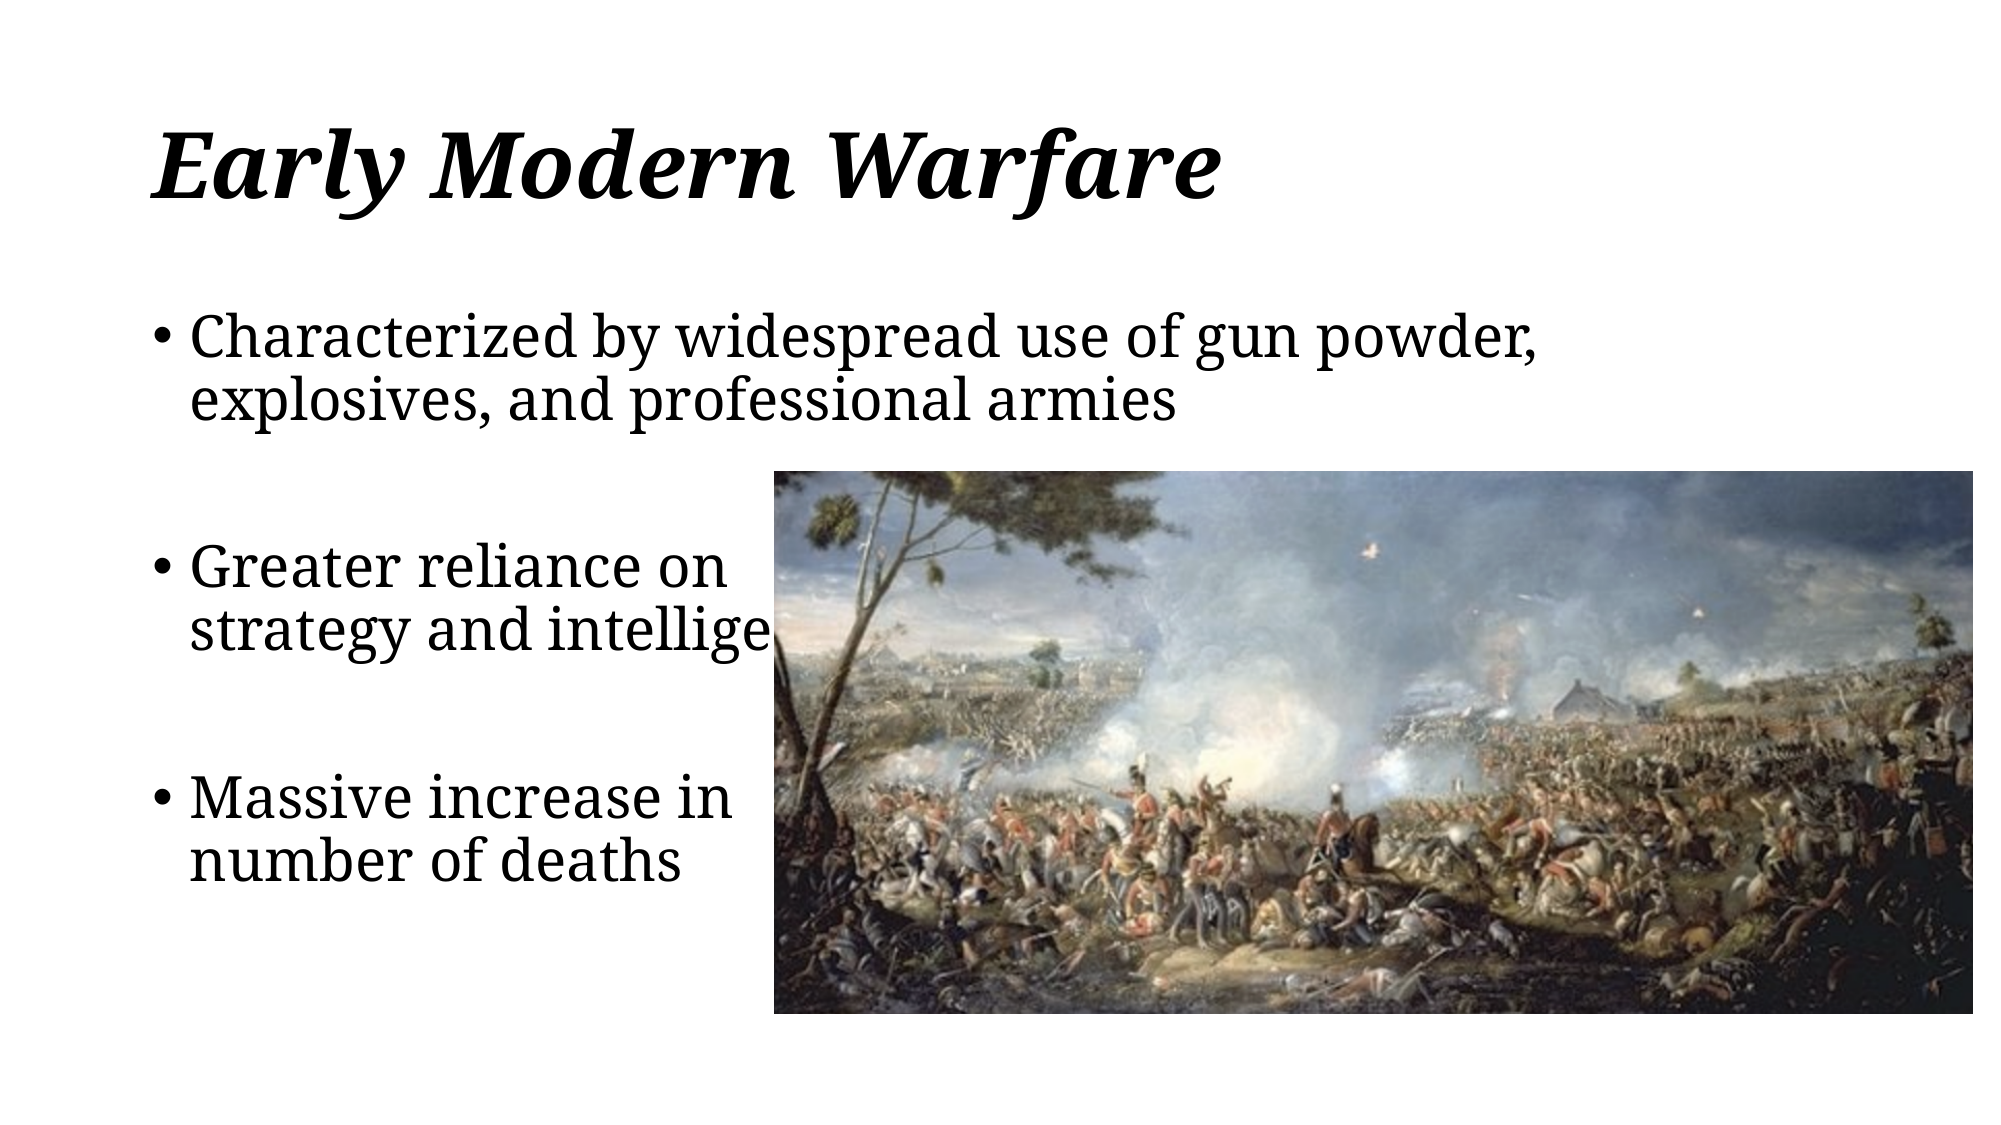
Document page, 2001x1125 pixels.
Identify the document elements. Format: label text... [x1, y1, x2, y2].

list Characterized by widespread use of gun powder, explosives, and professional armies Greater reliance on strategy and intelligence Massive increase in number of deaths [137, 299, 1863, 1014]
title Early Modern Warfare [137, 59, 1863, 278]
picture [774, 471, 1974, 1014]
